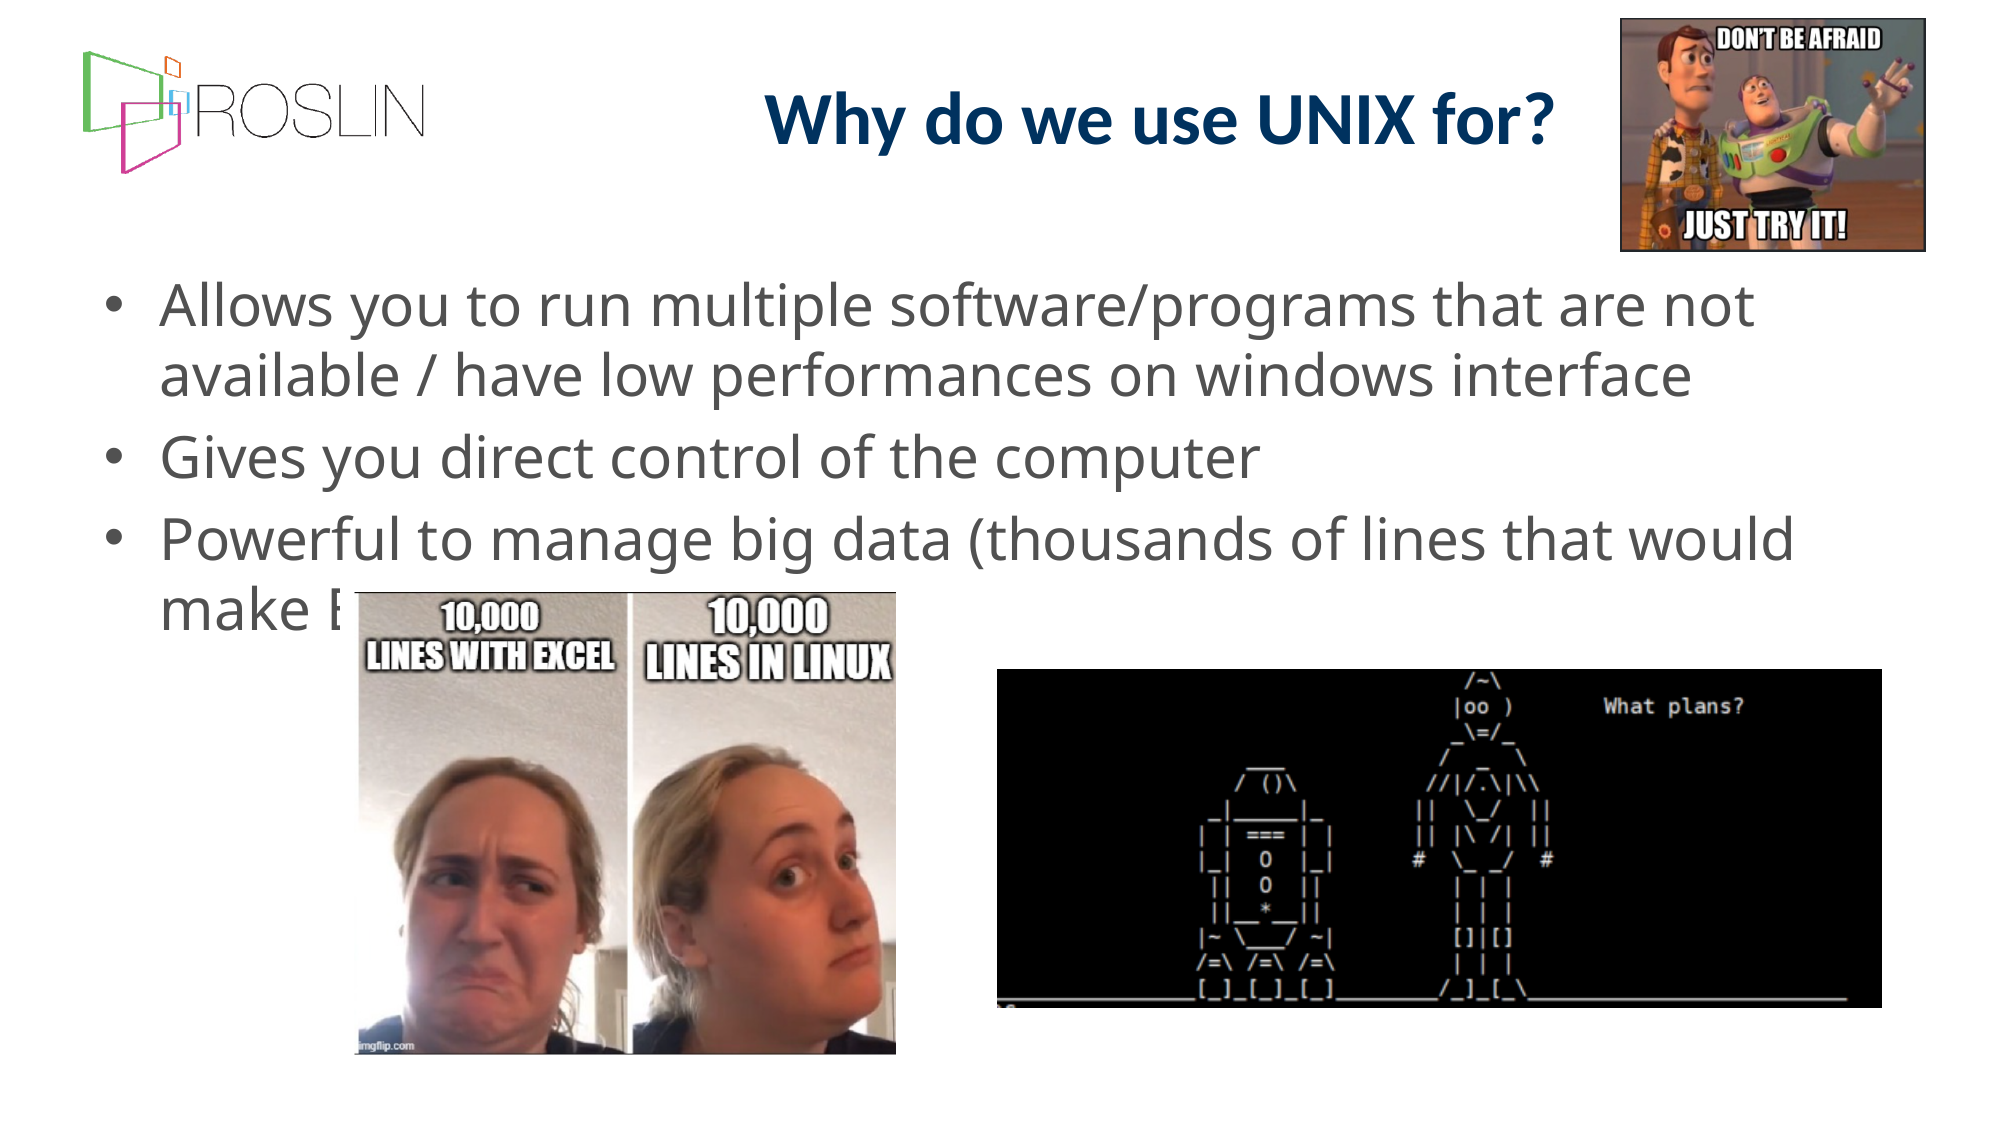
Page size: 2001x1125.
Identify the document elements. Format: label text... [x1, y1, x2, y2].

list Allows you to run multiple software/programs that are not available / have low performances on windows interface Gives you direct control of the computer Powerful to manage big data (thousands of lines that would make Excel crash) [88, 261, 1906, 949]
picture [340, 583, 904, 1062]
picture [1620, 18, 1926, 252]
picture [83, 51, 427, 174]
picture [997, 669, 1882, 1009]
title Why do we use UNIX for? [431, 62, 1615, 169]
